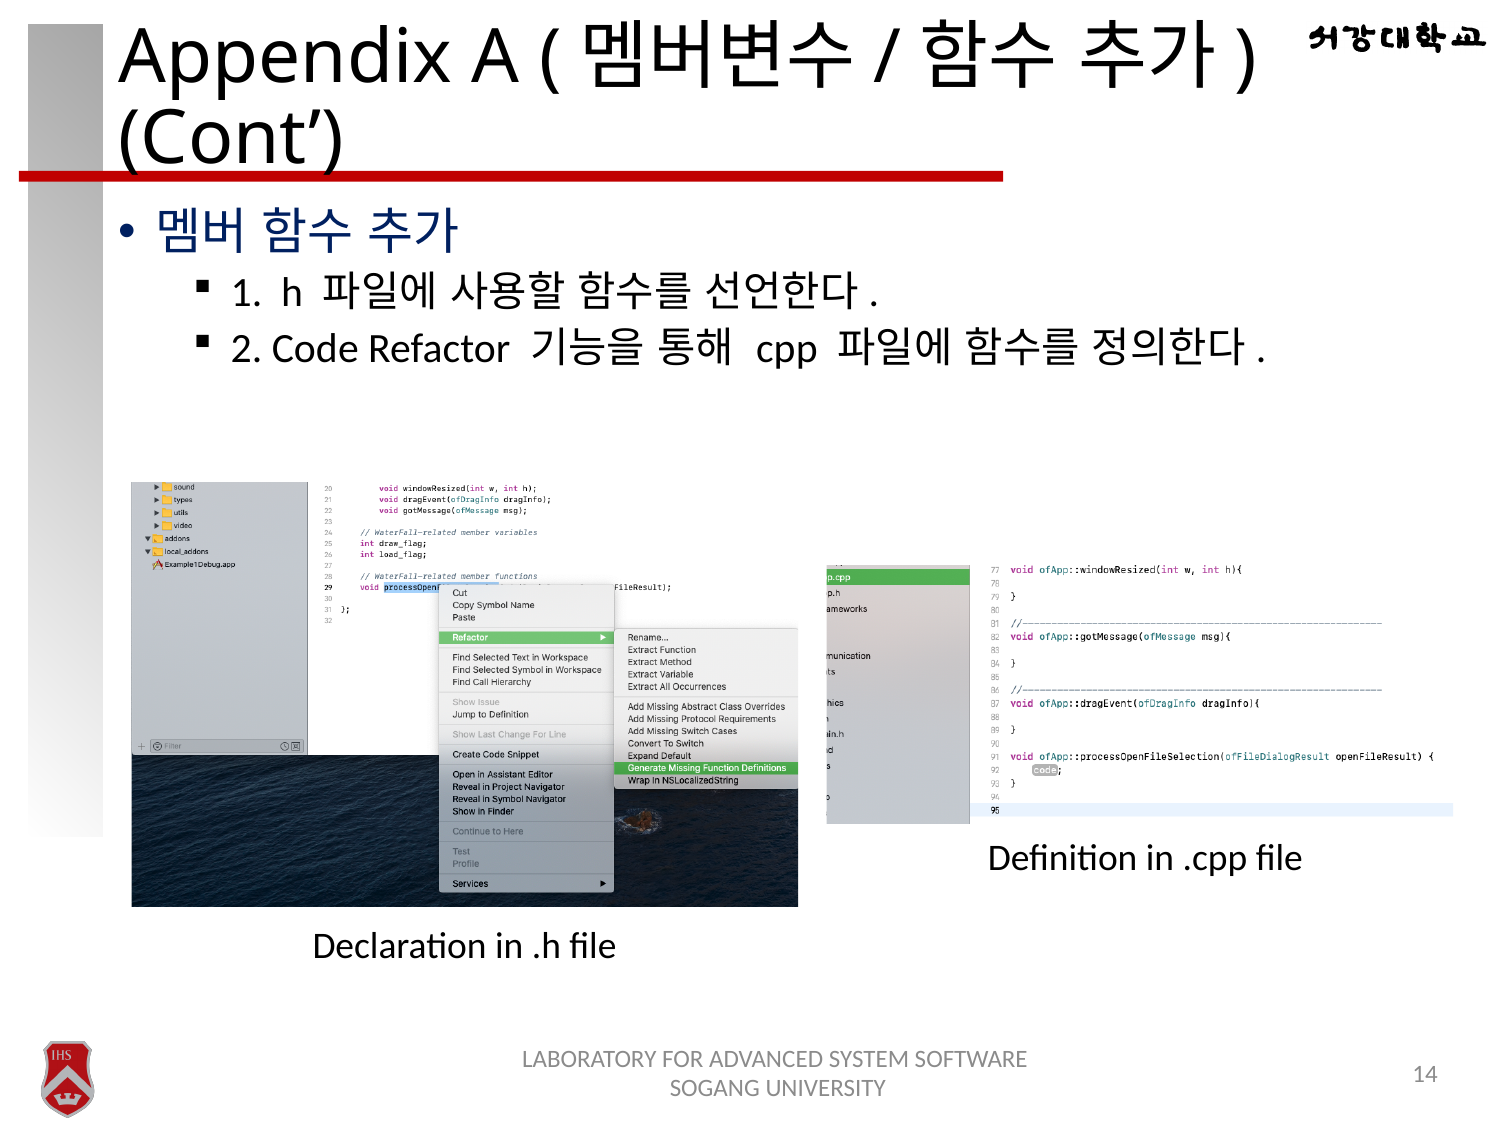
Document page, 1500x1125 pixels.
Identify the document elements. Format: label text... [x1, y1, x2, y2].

footer LABORATORY FOR ADVANCED SYSTEM SOFTWARE SOGANG UNIVERSITY [440, 1041, 1116, 1103]
text_box Definition in .cpp file [973, 825, 1319, 886]
picture [1306, 21, 1488, 54]
picture [131, 482, 799, 907]
slide_number 14 [1115, 1042, 1454, 1103]
list 멤버 함수 추가 1. h 파일에 사용할 함수를 선언한다. 2. Code Refactor 기능을 통해 cpp 파일에 함수를 정의한다. [103, 199, 1458, 1036]
title Appendix A (멤버변수/함수 추가) (Cont’) [103, 35, 1458, 162]
picture [826, 565, 1454, 824]
text_box Declaration in .h file [297, 914, 632, 974]
picture [29, 1041, 106, 1118]
